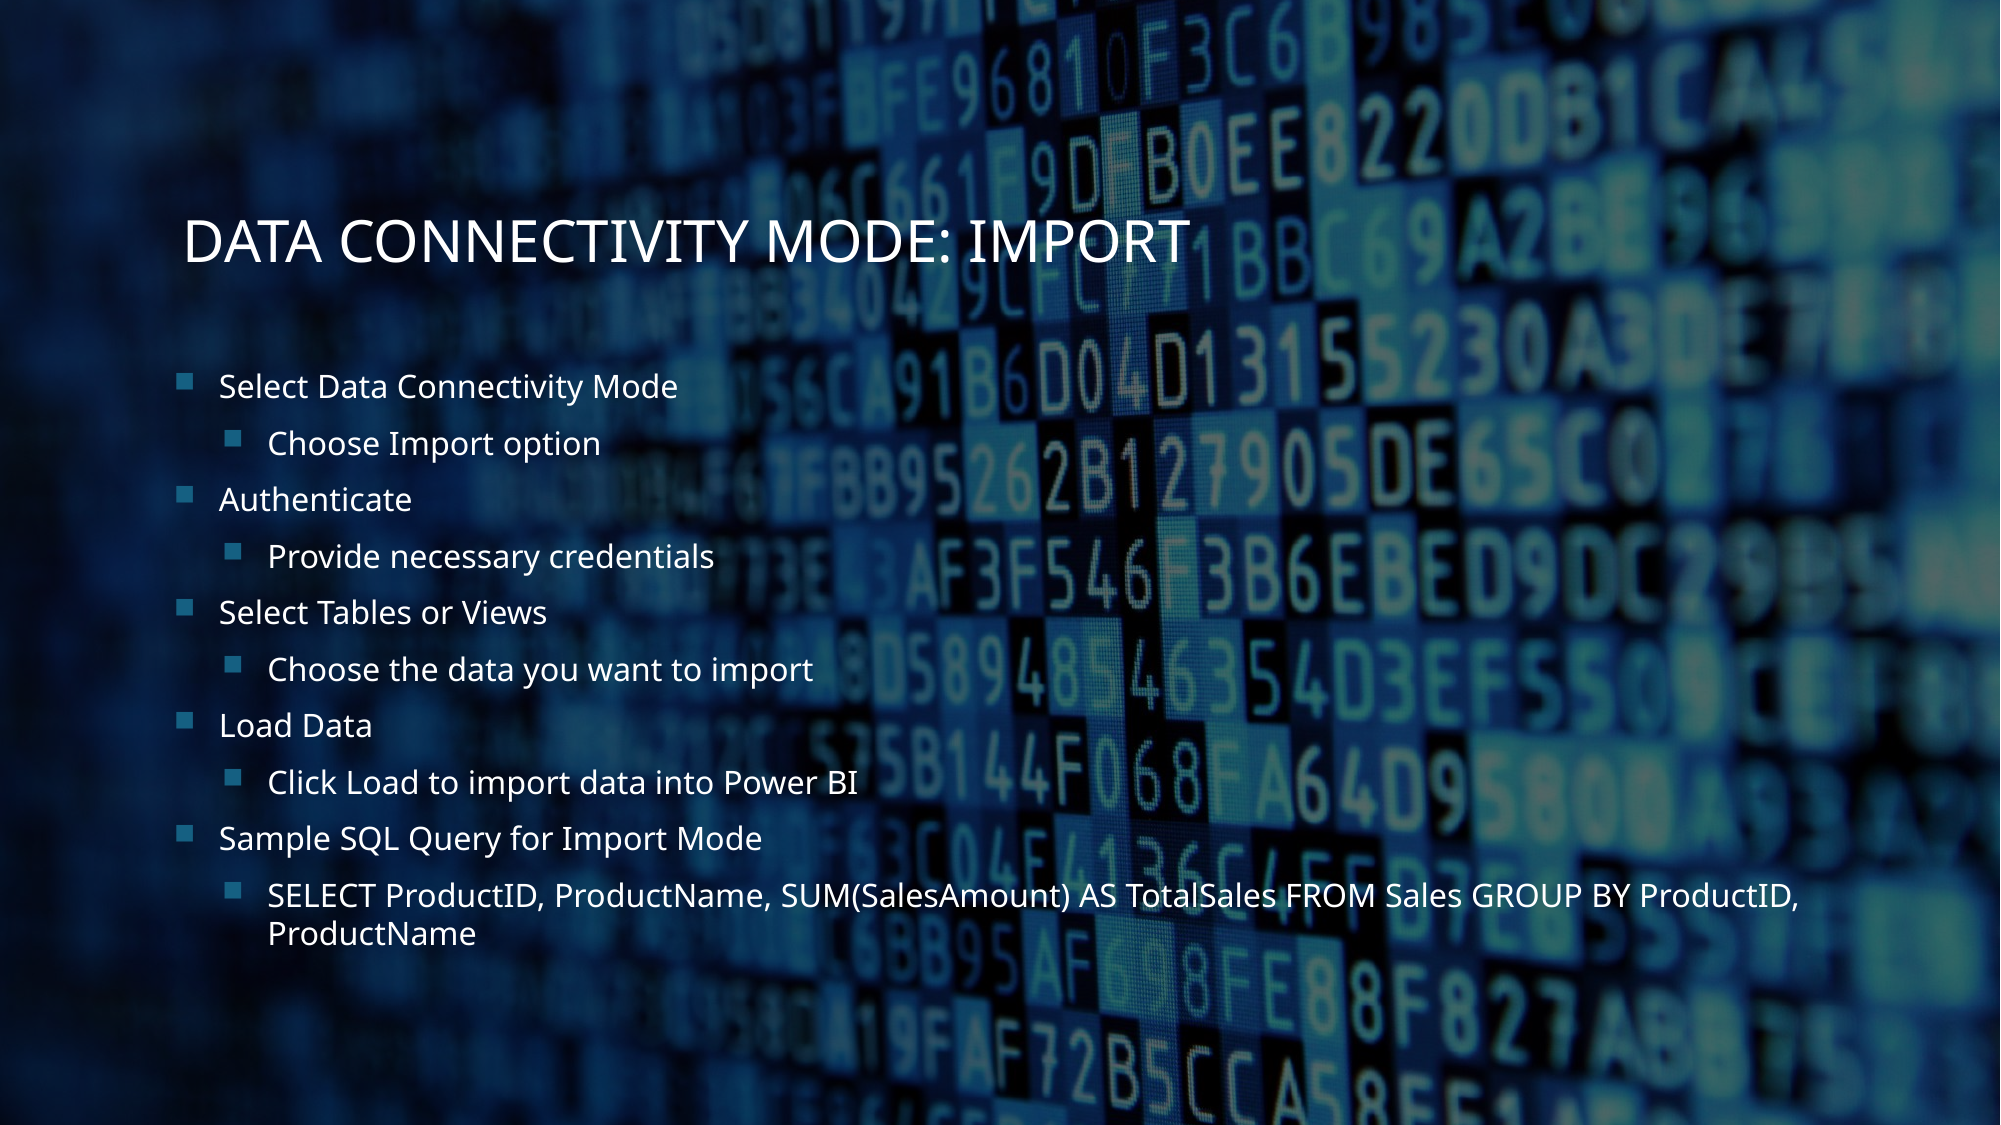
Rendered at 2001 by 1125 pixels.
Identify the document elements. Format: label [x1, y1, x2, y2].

list [0, 0, 2000, 1125]
